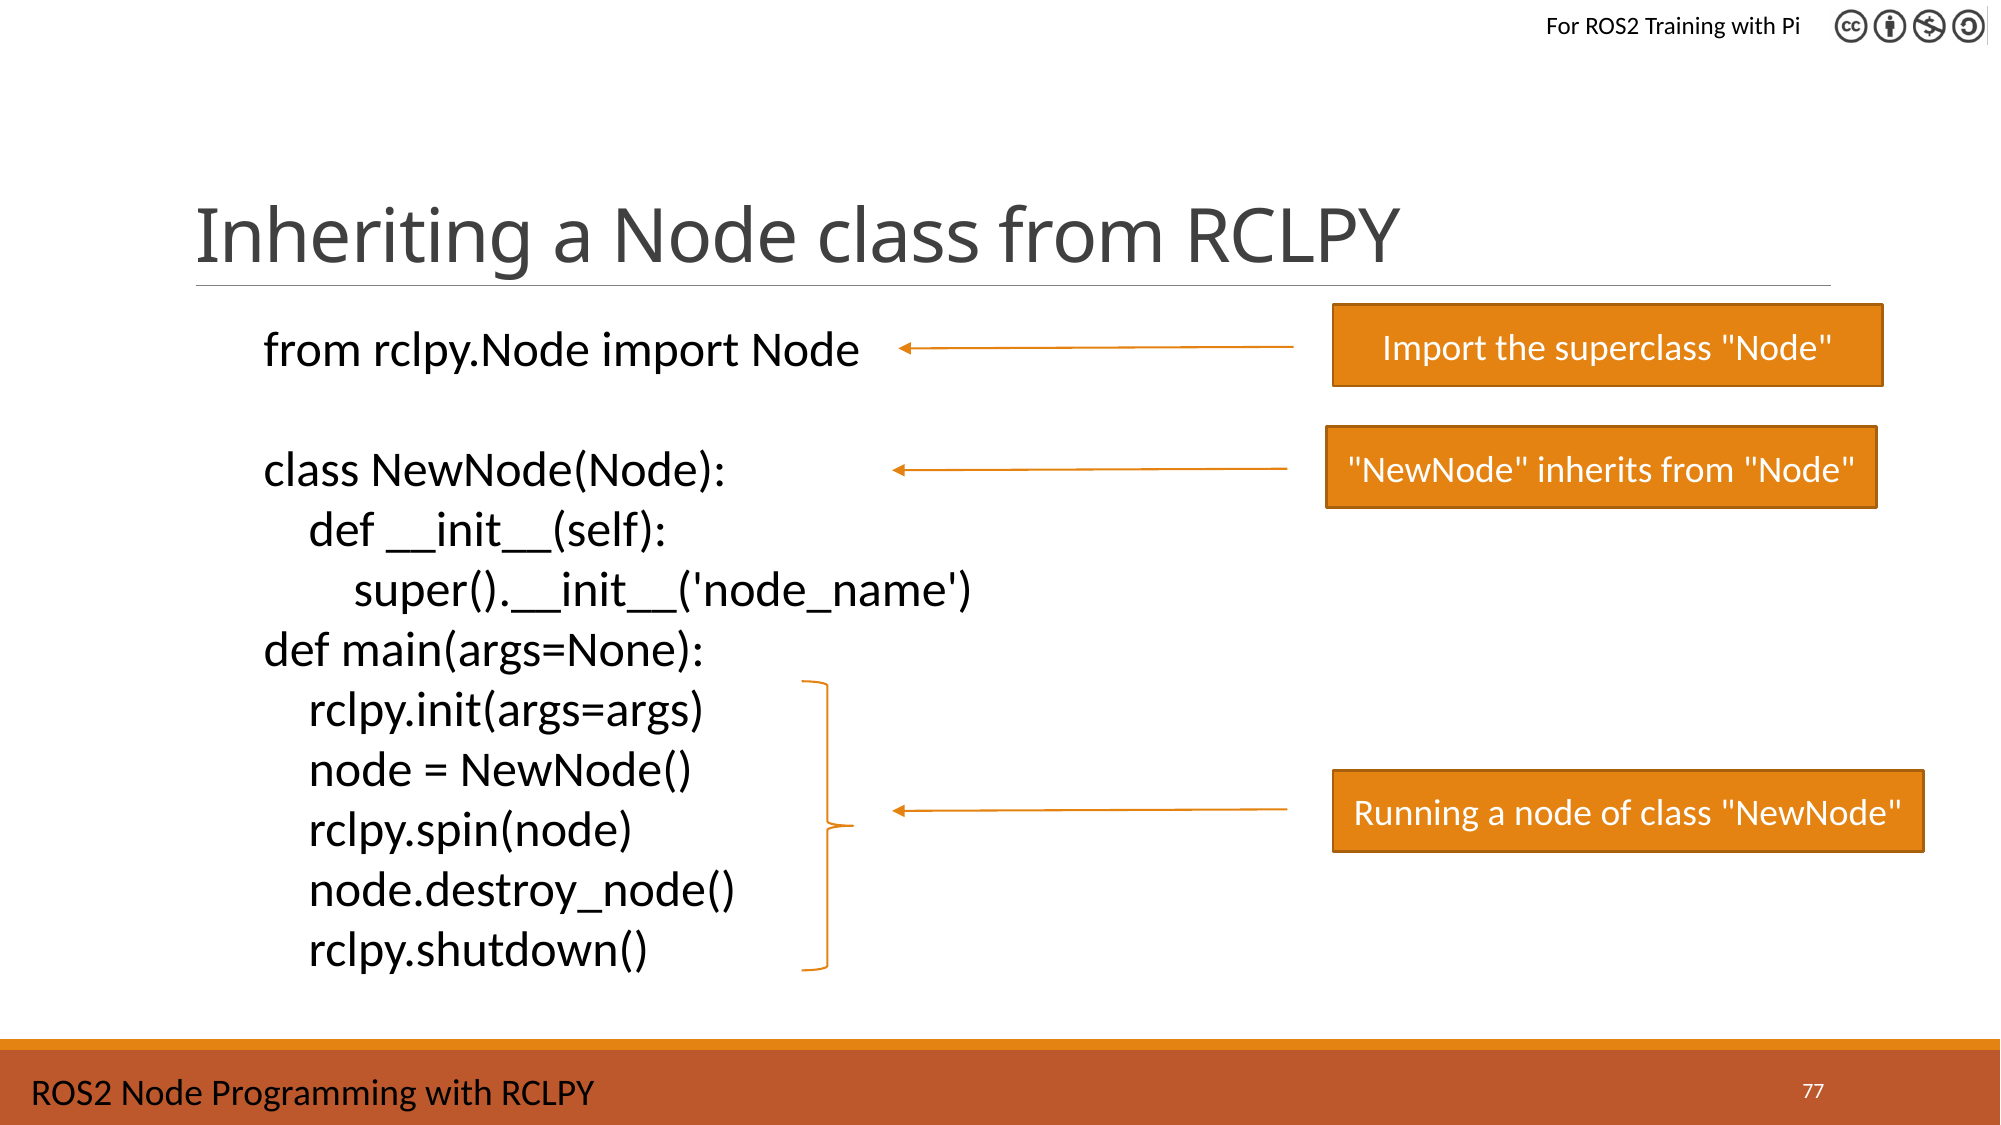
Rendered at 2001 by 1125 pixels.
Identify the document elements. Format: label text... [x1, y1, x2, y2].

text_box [891, 808, 1288, 812]
picture [1828, 6, 2001, 46]
text_box Import the superclass "Node" [1332, 303, 1884, 387]
text_box ROS2 Node Programming with RCLPY [16, 1060, 670, 1121]
text_box Running a node of class "NewNode" [1332, 769, 1925, 853]
text_box "NewNode" inherits from "Node" [1325, 425, 1878, 509]
slide_number 77 [1761, 1059, 1840, 1120]
text_box from rclpy.Node import Node class NewNode(Node): def __init__(self): super().__init__('node_name') def main(args=None): rclpy.init(args=args) node = NewNode() rclpy.spin(node) node.destroy_node() rclpy.shutdown() [248, 309, 1761, 1125]
text_box For ROS2 Training with Pi [1531, 1, 1889, 47]
text_box [801, 680, 855, 972]
title Inheriting a Node class from RCLPY [180, 47, 1830, 285]
